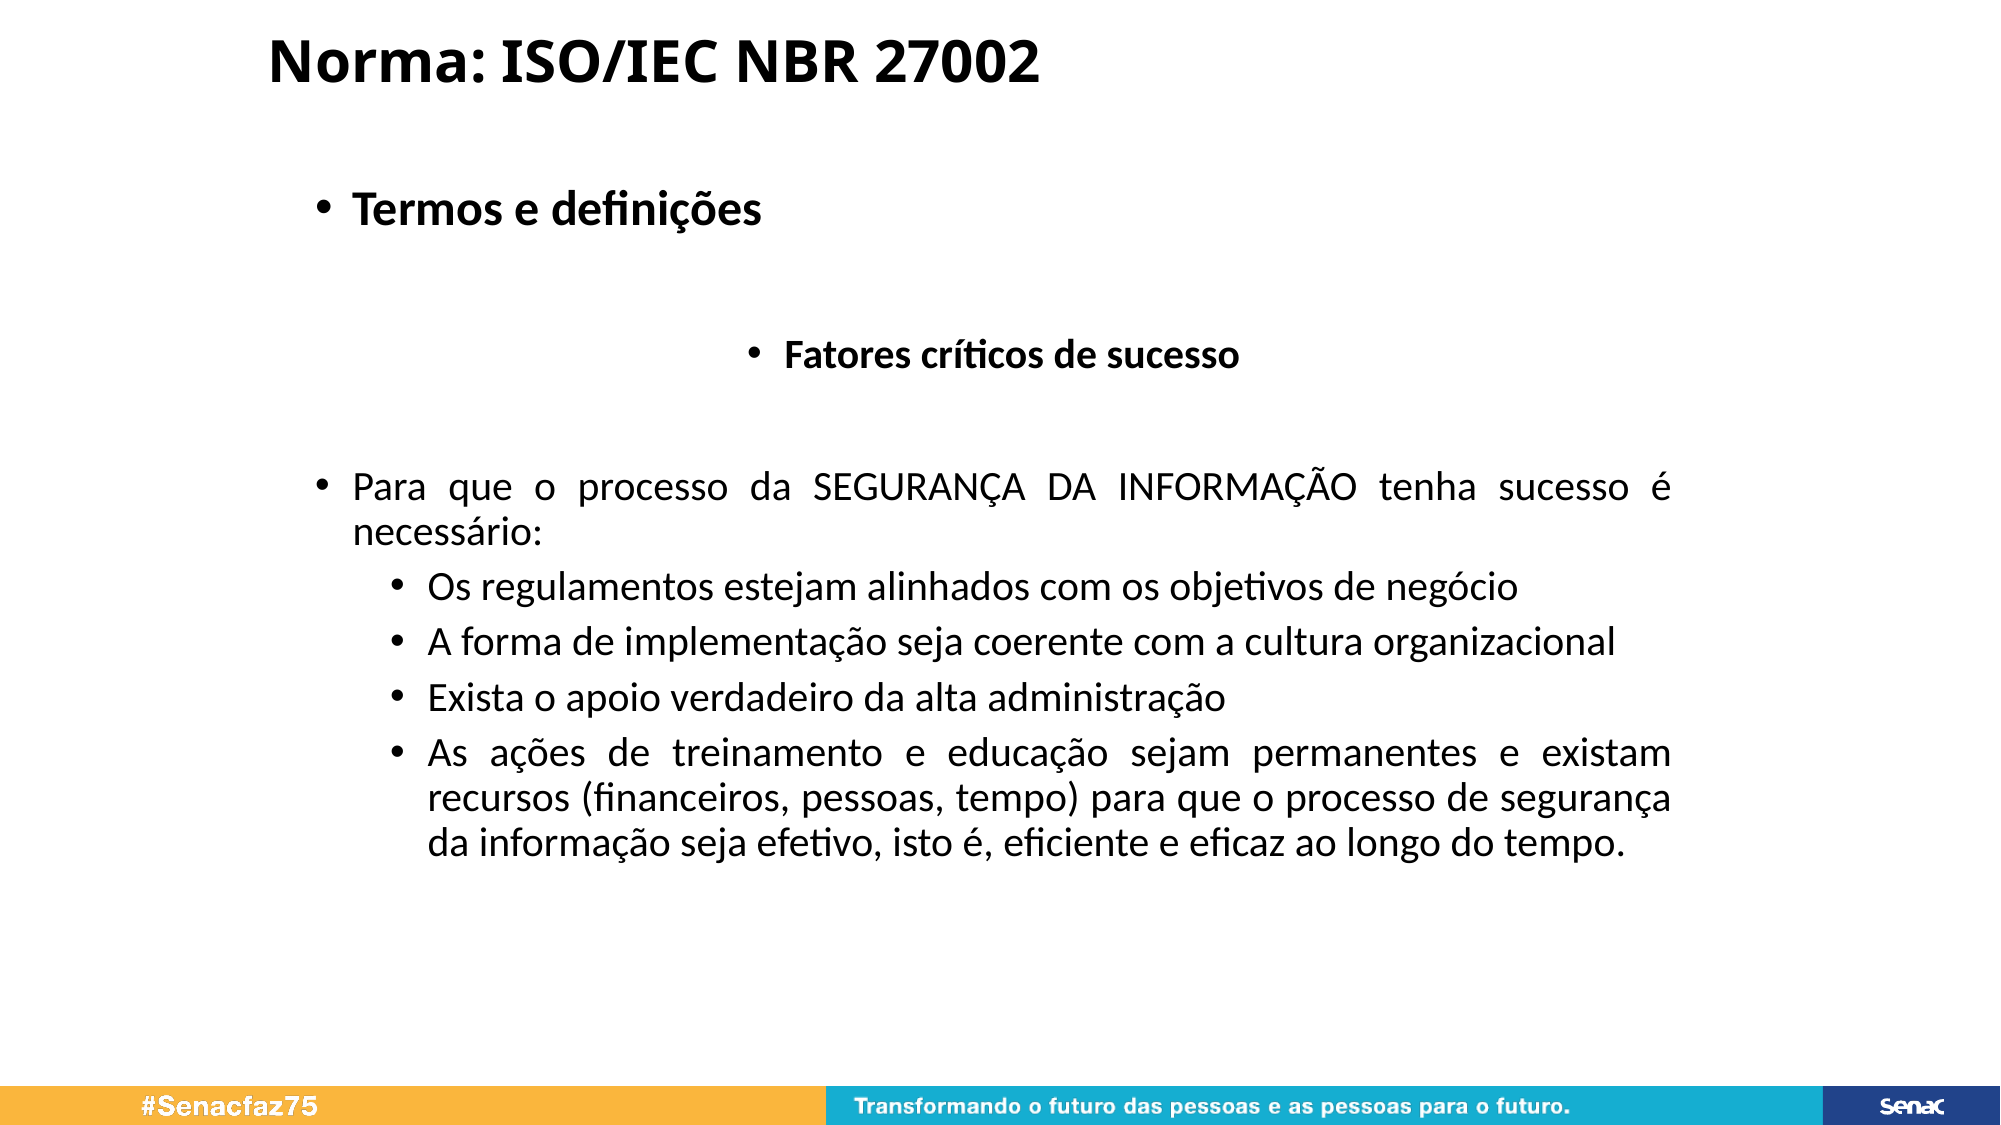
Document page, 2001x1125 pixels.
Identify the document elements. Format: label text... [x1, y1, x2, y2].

list Termos e definições Fatores críticos de sucesso Para que o processo da SEGURANÇA DA INFORMAÇÃO tenha sucesso é necessário: Os regulamentos estejam alinhados com os objetivos de negócio A forma de implementação seja coerente com a cultura organizacional Exista o apoio verdadeiro da alta administração As ações de treinamento e educação sejam permanentes e existam recursos (financeiros, pessoas, tempo) para que o processo de segurança da informação seja efetivo, isto é, eficiente e eficaz ao longo do tempo. [300, 174, 1688, 1050]
picture [0, 1078, 2000, 1125]
title Norma: ISO/IEC NBR 27002 [252, 24, 1531, 107]
